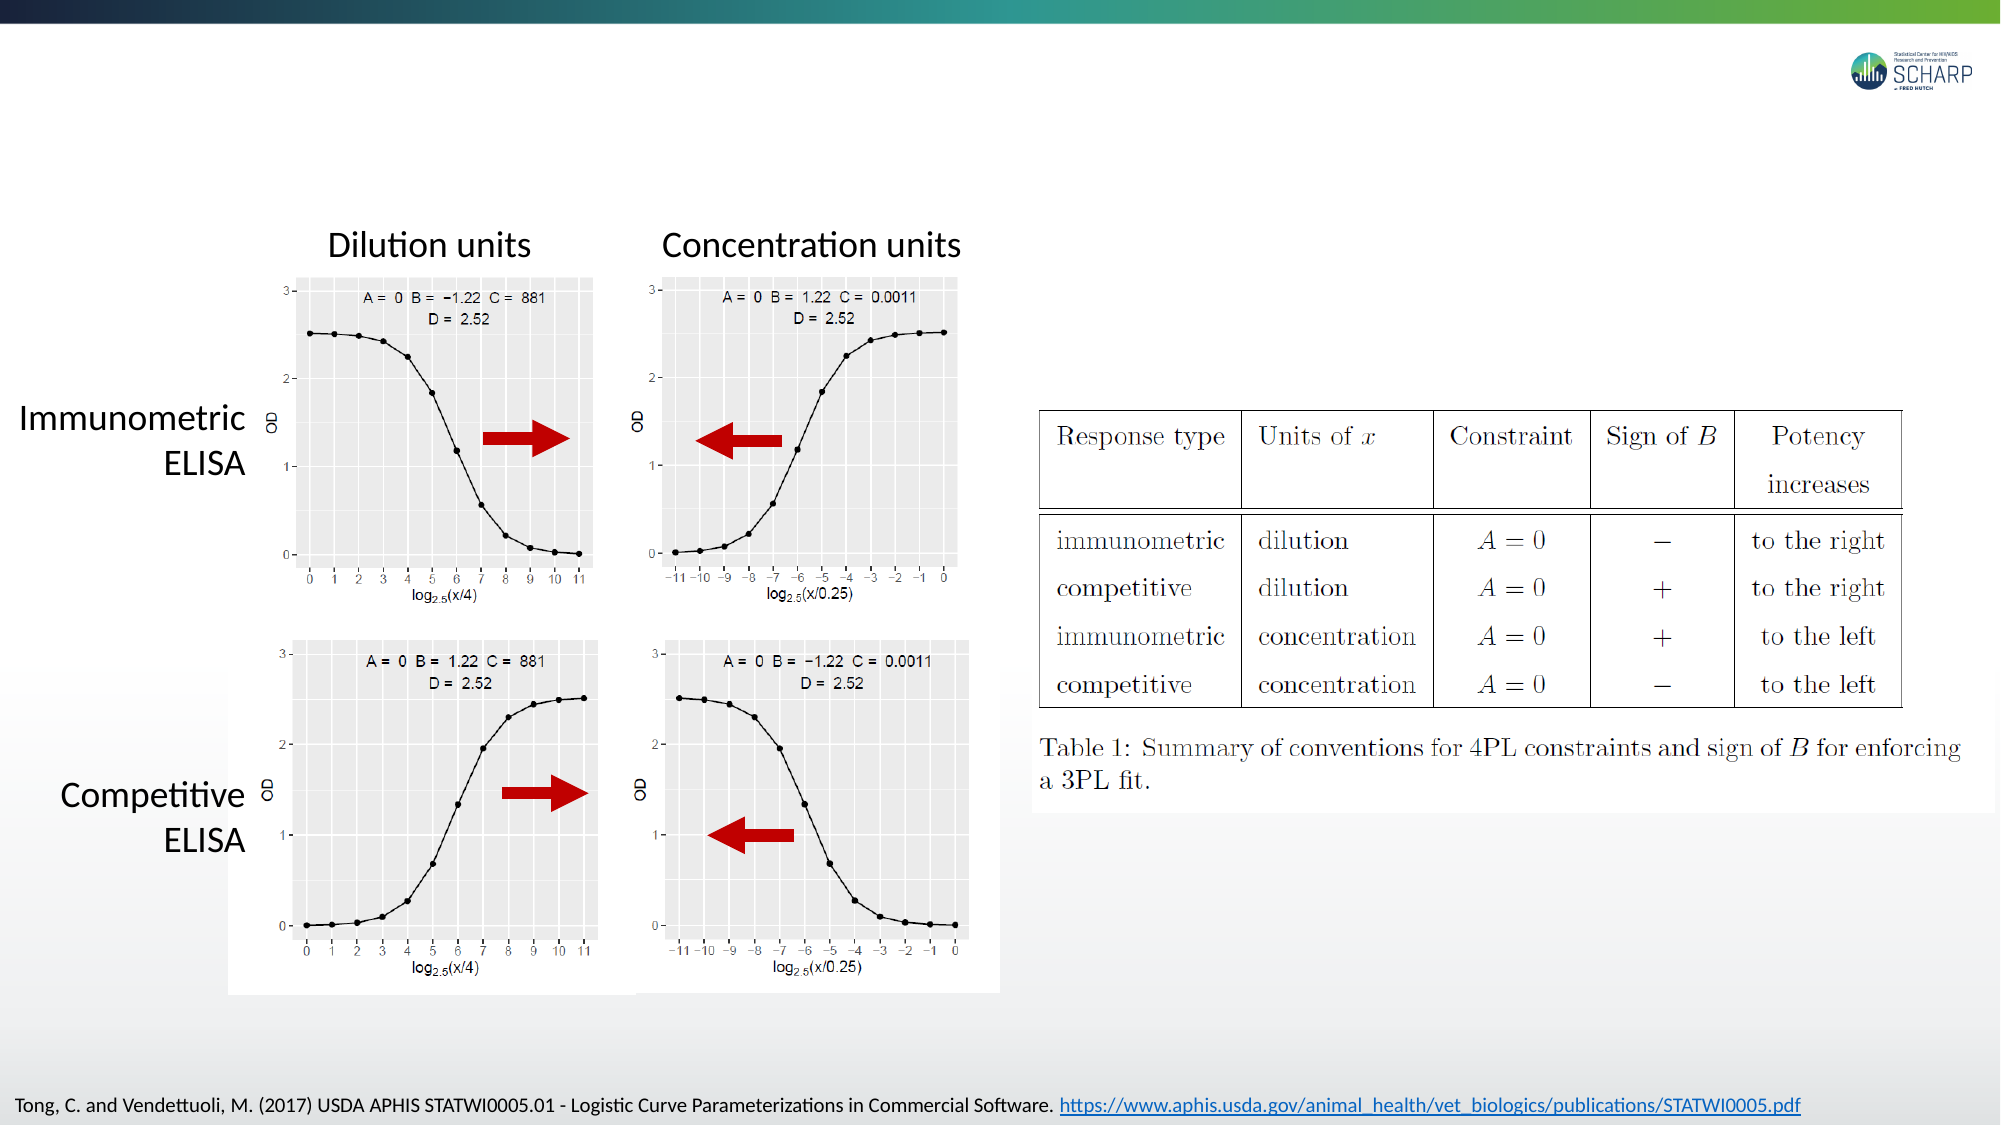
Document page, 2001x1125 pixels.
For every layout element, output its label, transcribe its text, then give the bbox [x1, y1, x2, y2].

text_box Tong, C. and Vendettuoli, M. (2017) USDA APHIS STATWI0005.01 - Logistic Curve Parameterizations in Commercial Software. https://www.aphis.usda.gov/animal_health/vet_biologics/publications/STATWI0005.pdf [0, 1084, 1933, 1125]
picture [1032, 379, 1995, 813]
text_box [0, 212, 1013, 995]
picture [1851, 52, 1972, 90]
